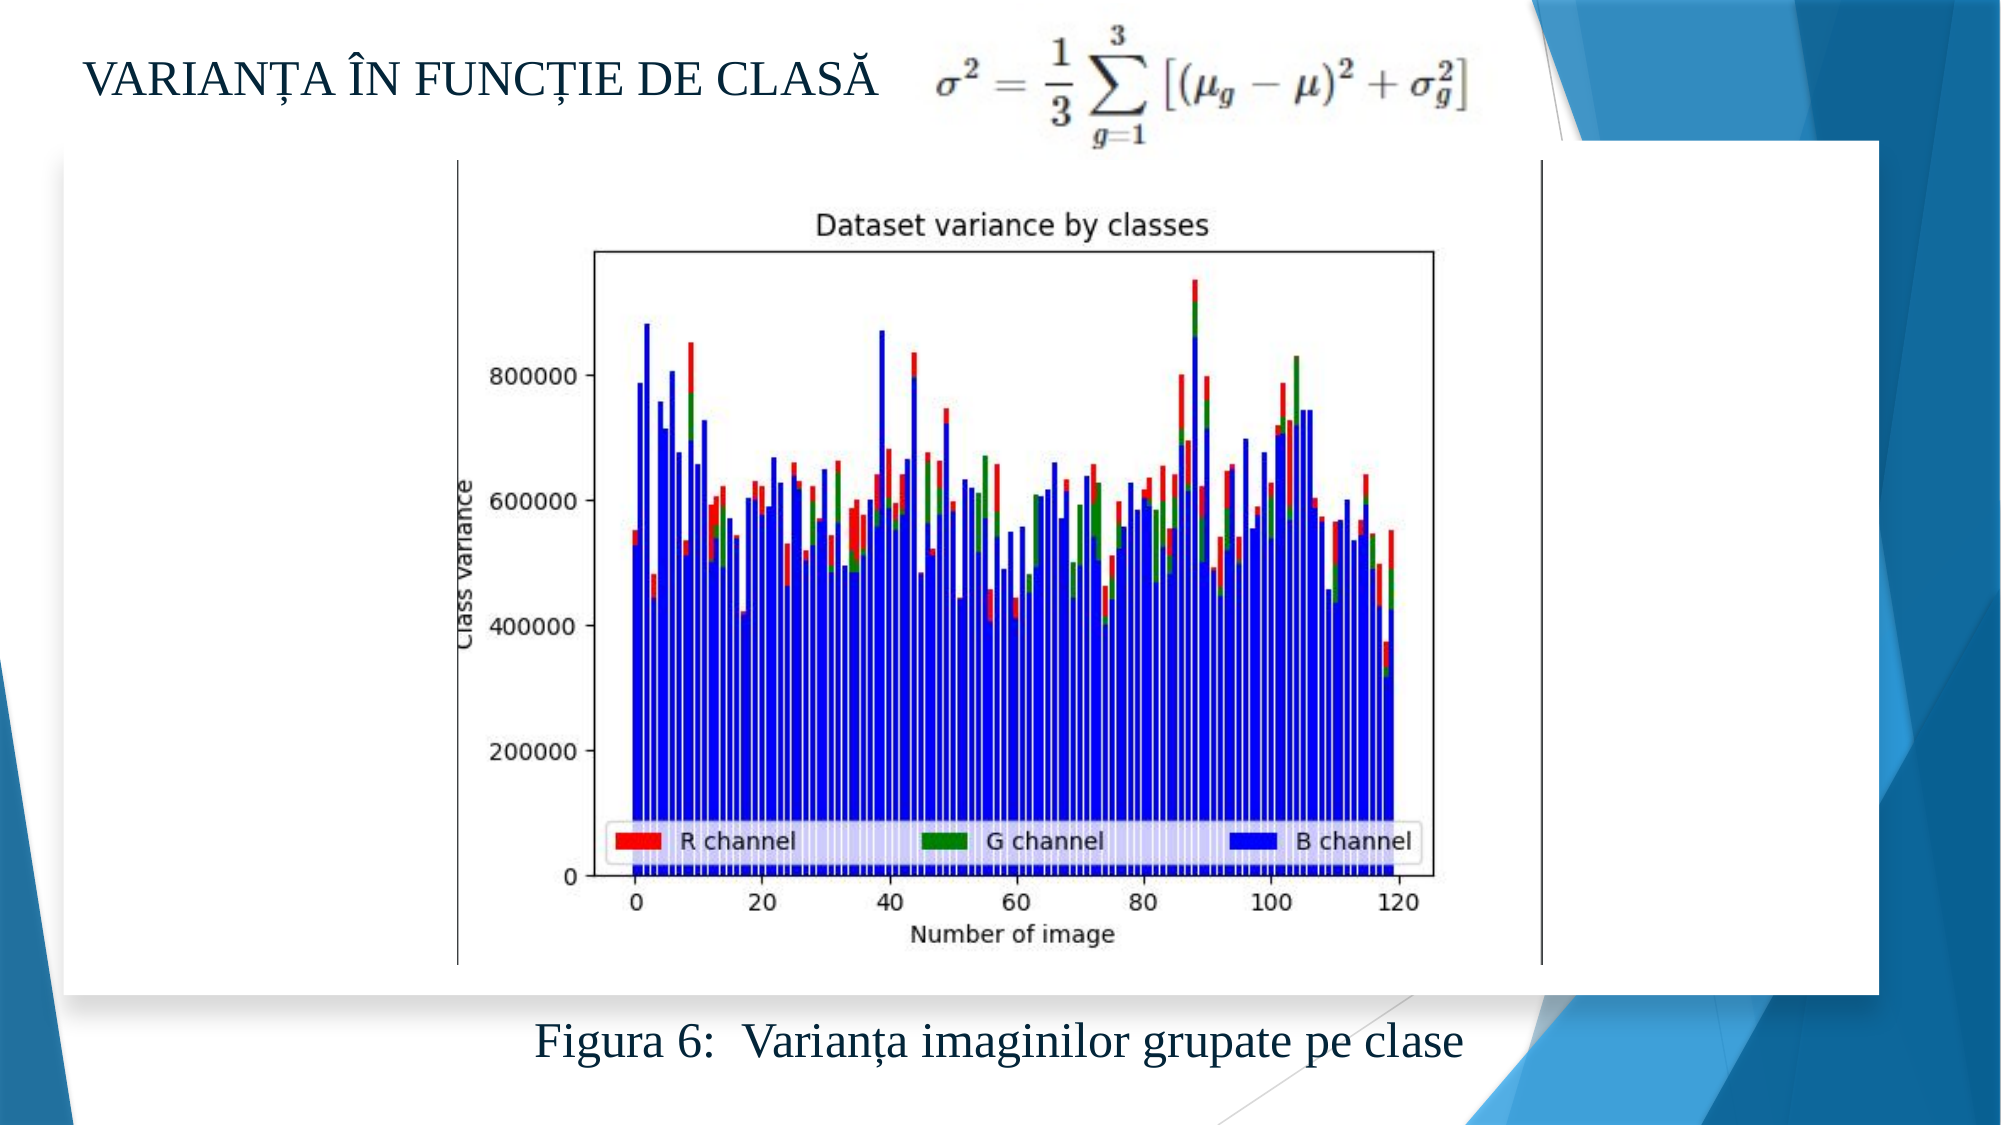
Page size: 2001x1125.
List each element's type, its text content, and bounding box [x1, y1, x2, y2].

picture [456, 2, 1543, 966]
text_box VARIANȚA ÎN FUNCȚIE DE CLASĂ [54, 37, 892, 244]
text_box Figura 6: Varianța imaginilor grupate pe clase [371, 1000, 1629, 1125]
text_box [62, 139, 1881, 997]
